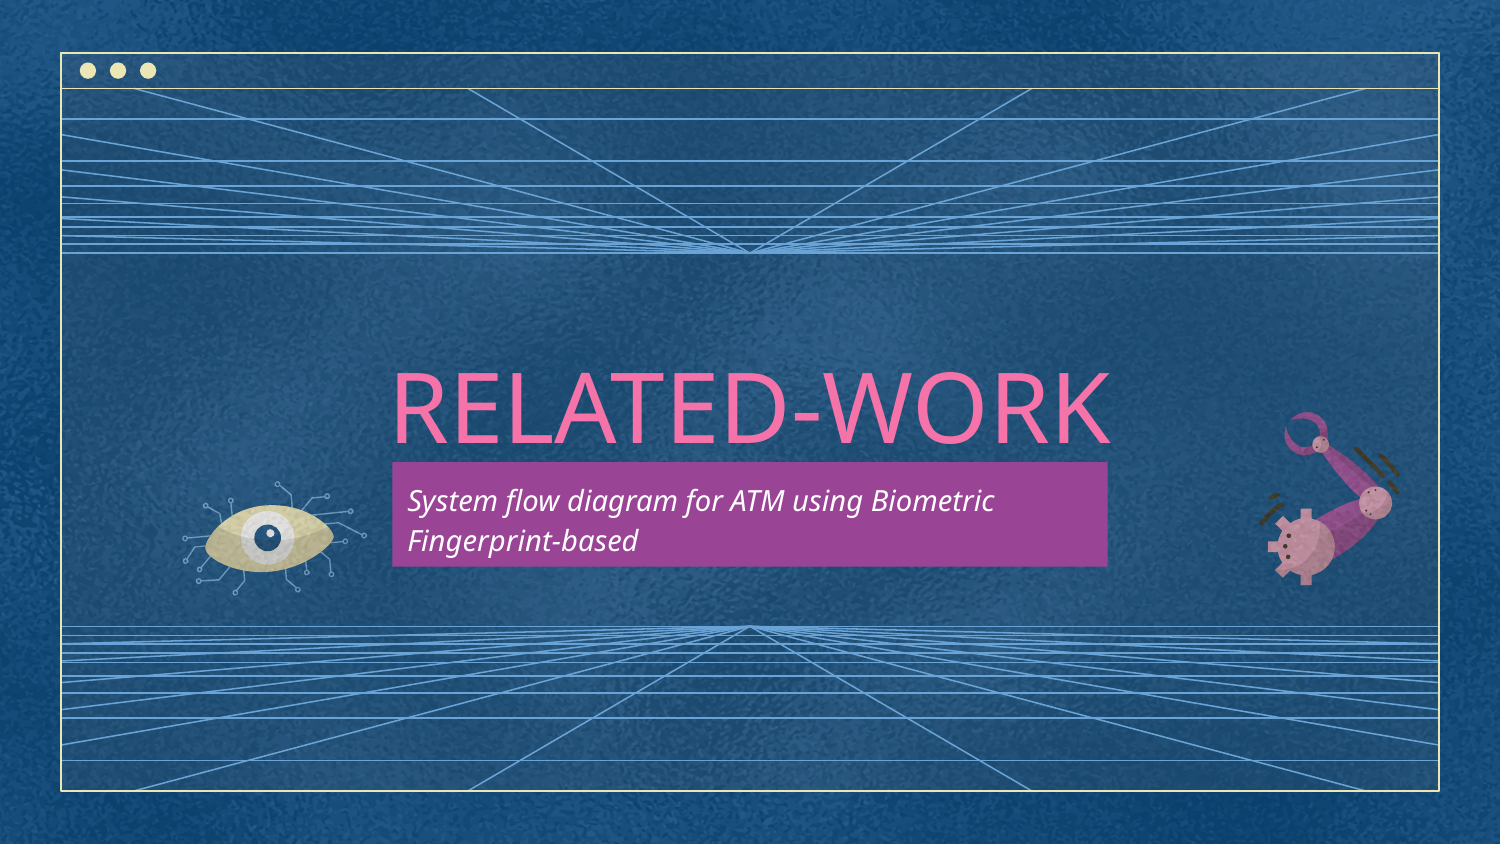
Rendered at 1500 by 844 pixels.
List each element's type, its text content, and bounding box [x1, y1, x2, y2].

subtitle System flow diagram for ATM using Biometric Fingerprint-based [392, 462, 1108, 567]
title RELATED-WORK [175, 335, 1325, 474]
